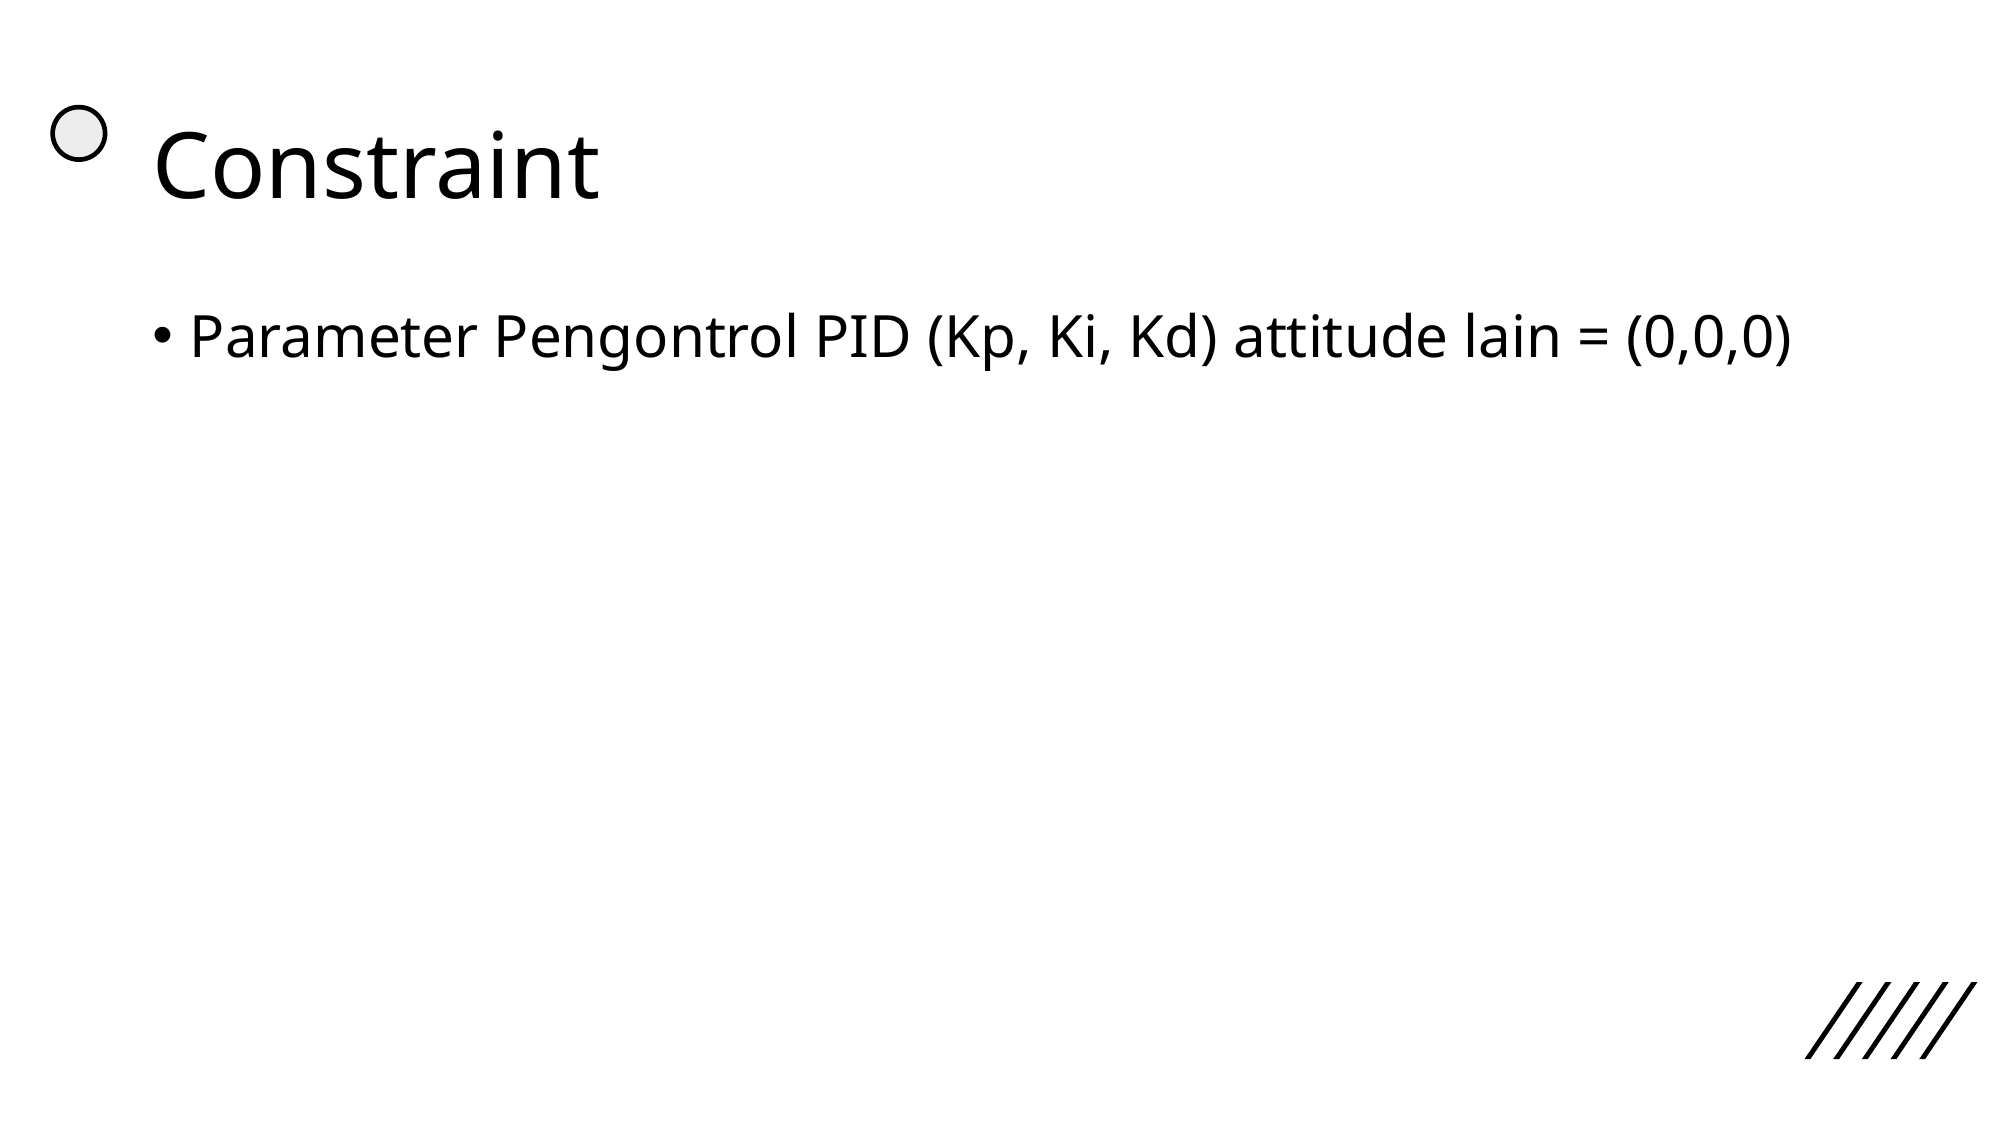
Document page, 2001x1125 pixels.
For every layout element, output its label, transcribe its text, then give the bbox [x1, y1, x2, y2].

list Parameter Pengontrol PID (Kp, Ki, Kd) attitude lain = (0,0,0) [137, 299, 1863, 1014]
title Constraint [137, 59, 1863, 278]
